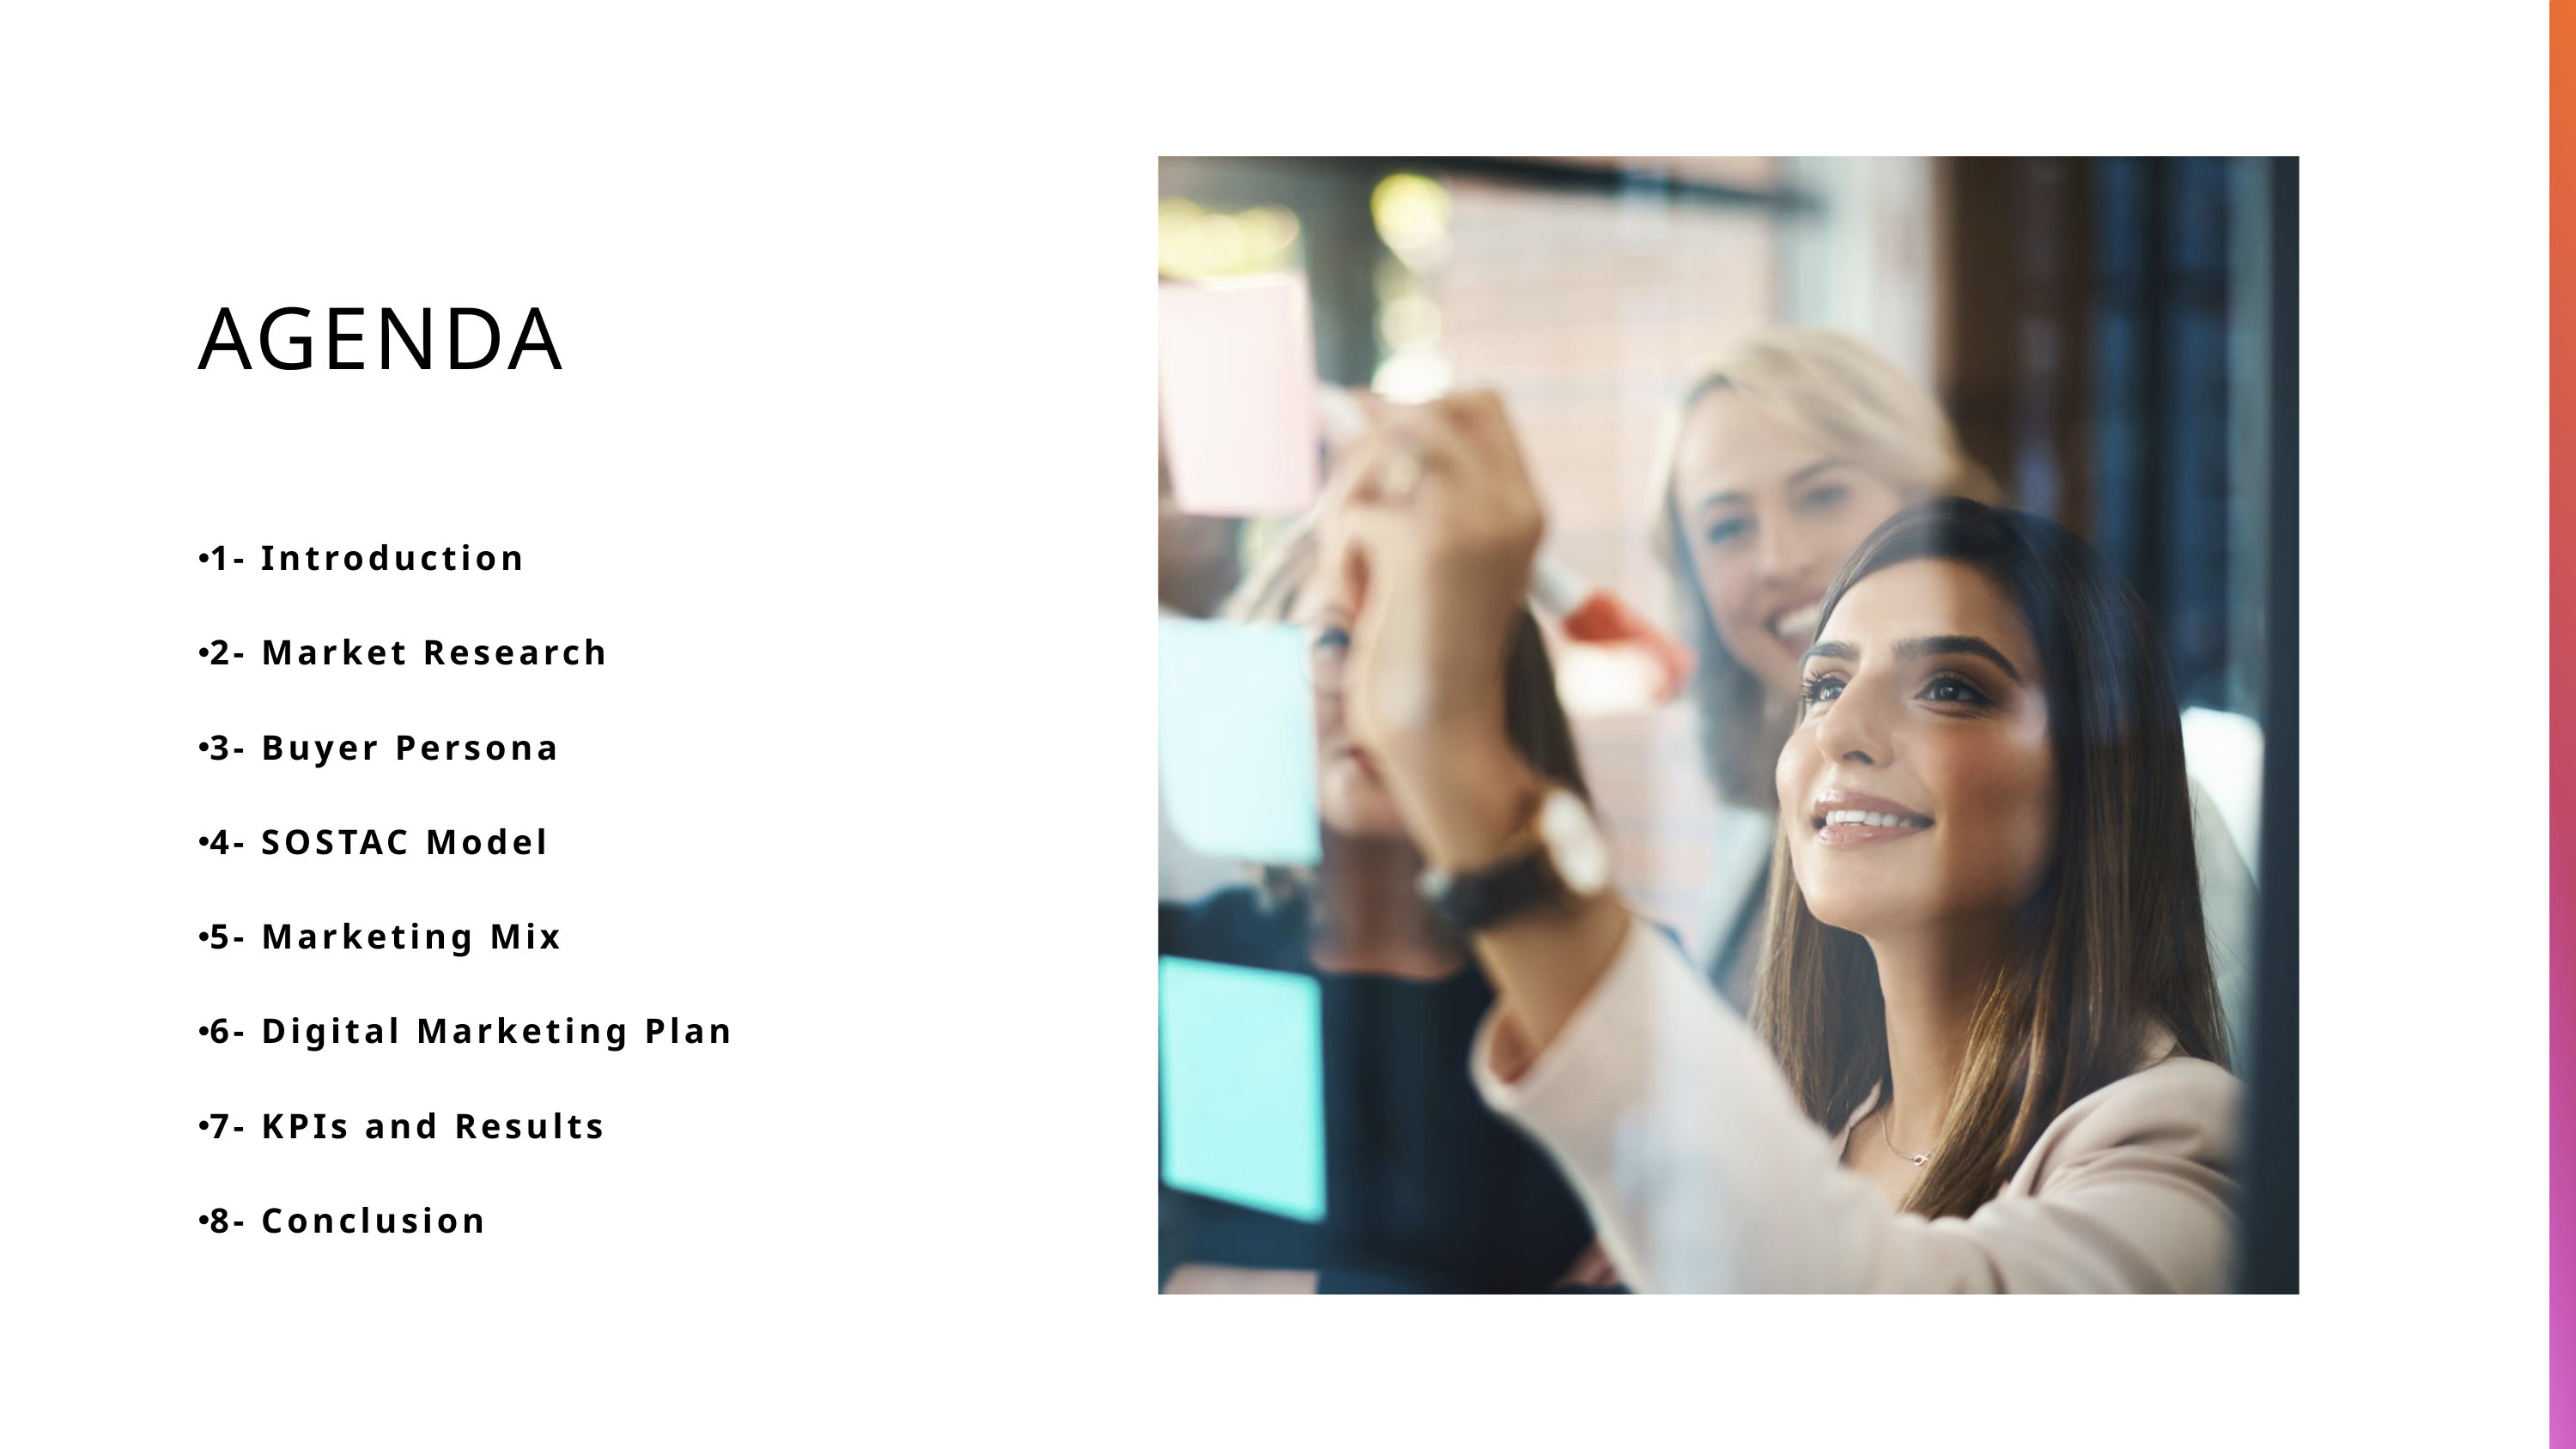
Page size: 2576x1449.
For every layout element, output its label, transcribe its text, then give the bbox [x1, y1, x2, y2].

picture [1157, 155, 2300, 1294]
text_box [2549, 0, 2576, 1449]
text_box 1- Introduction 2- Market Research 3- Buyer Persona 4- SOSTAC Model 5- Marketing Mix 6- Digital Marketing Plan 7- KPIs and Results 8- Conclusion [185, 535, 916, 1264]
text_box AGENDA [185, 156, 916, 498]
